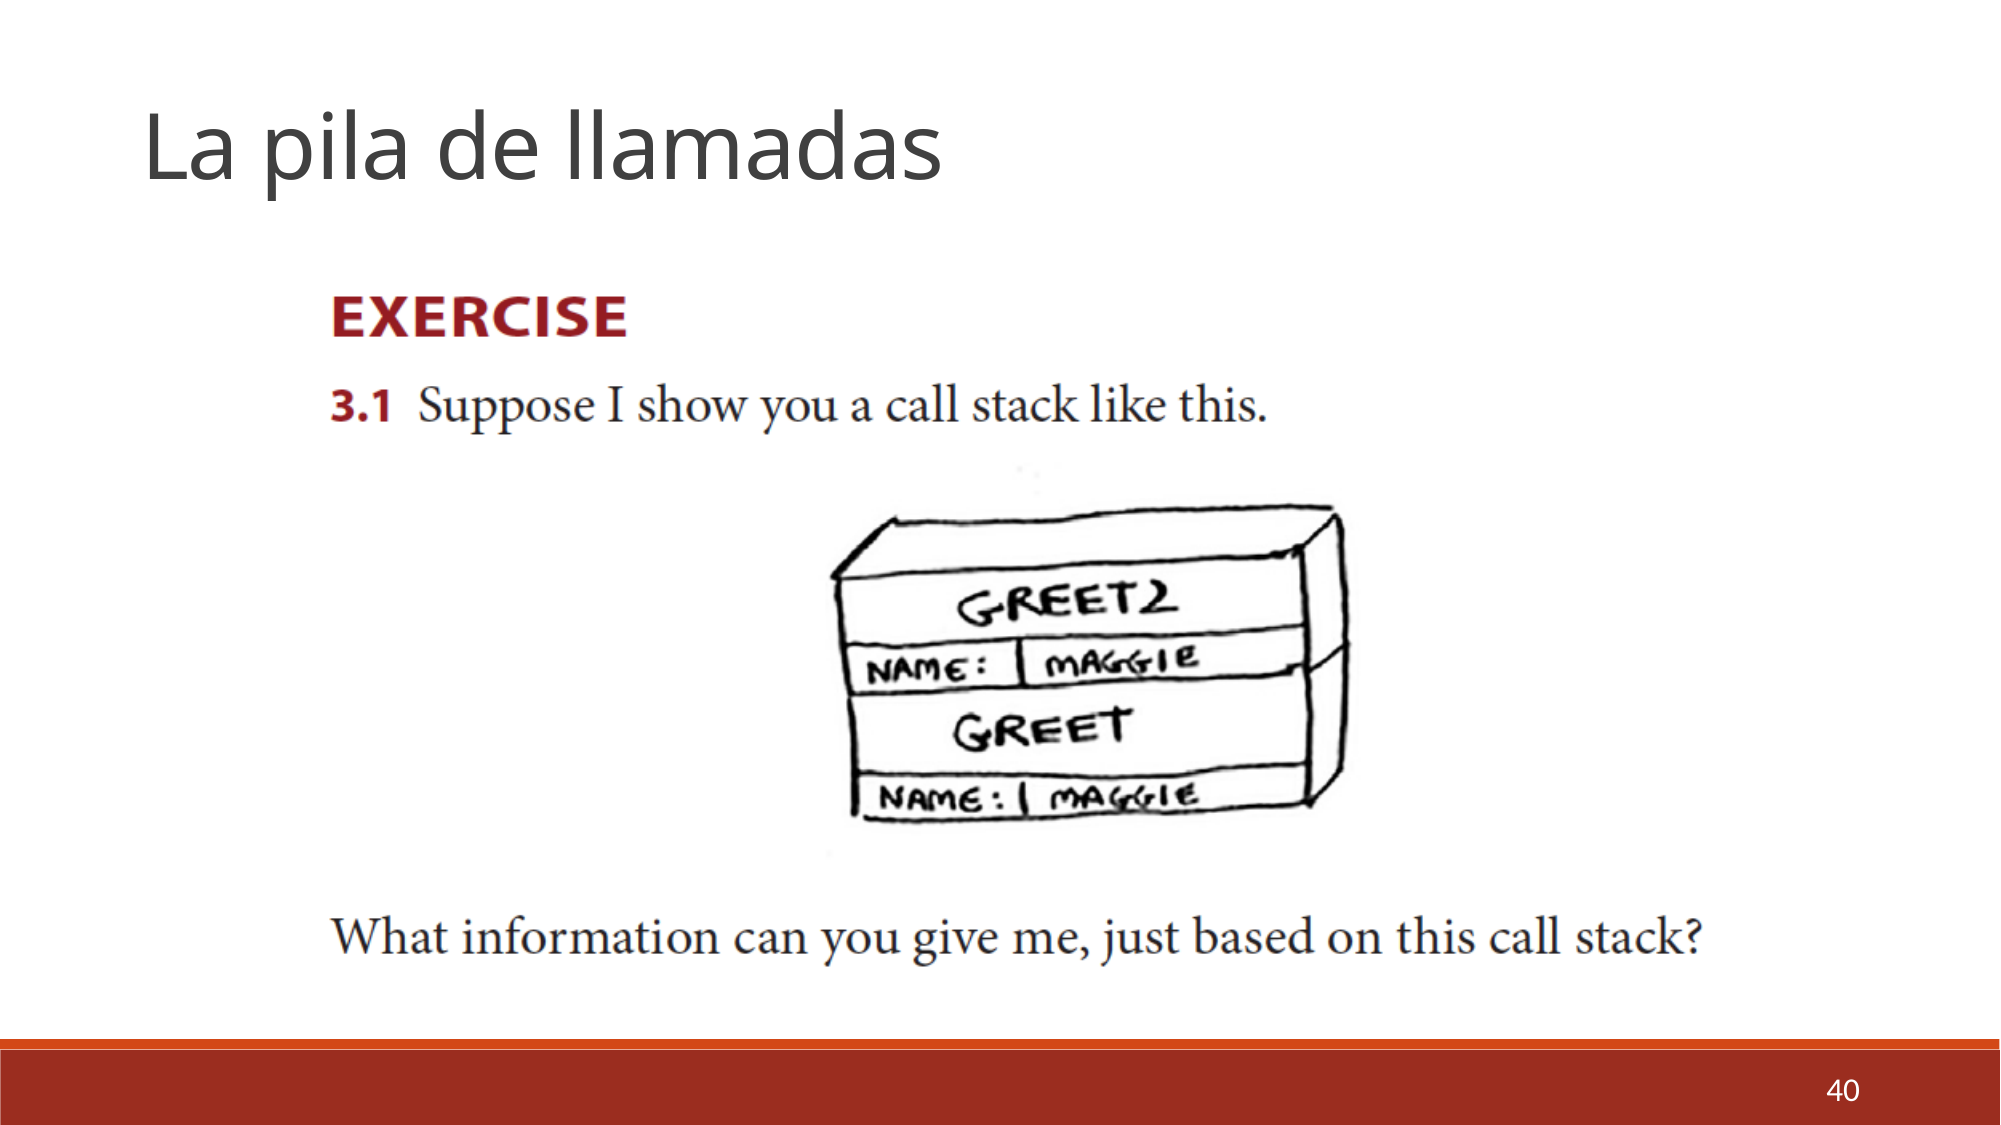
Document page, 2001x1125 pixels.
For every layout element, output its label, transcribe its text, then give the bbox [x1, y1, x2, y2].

text_box La pila de llamadas [126, 97, 1821, 237]
picture [300, 260, 1720, 995]
slide_number 40 [126, 1061, 1875, 1115]
